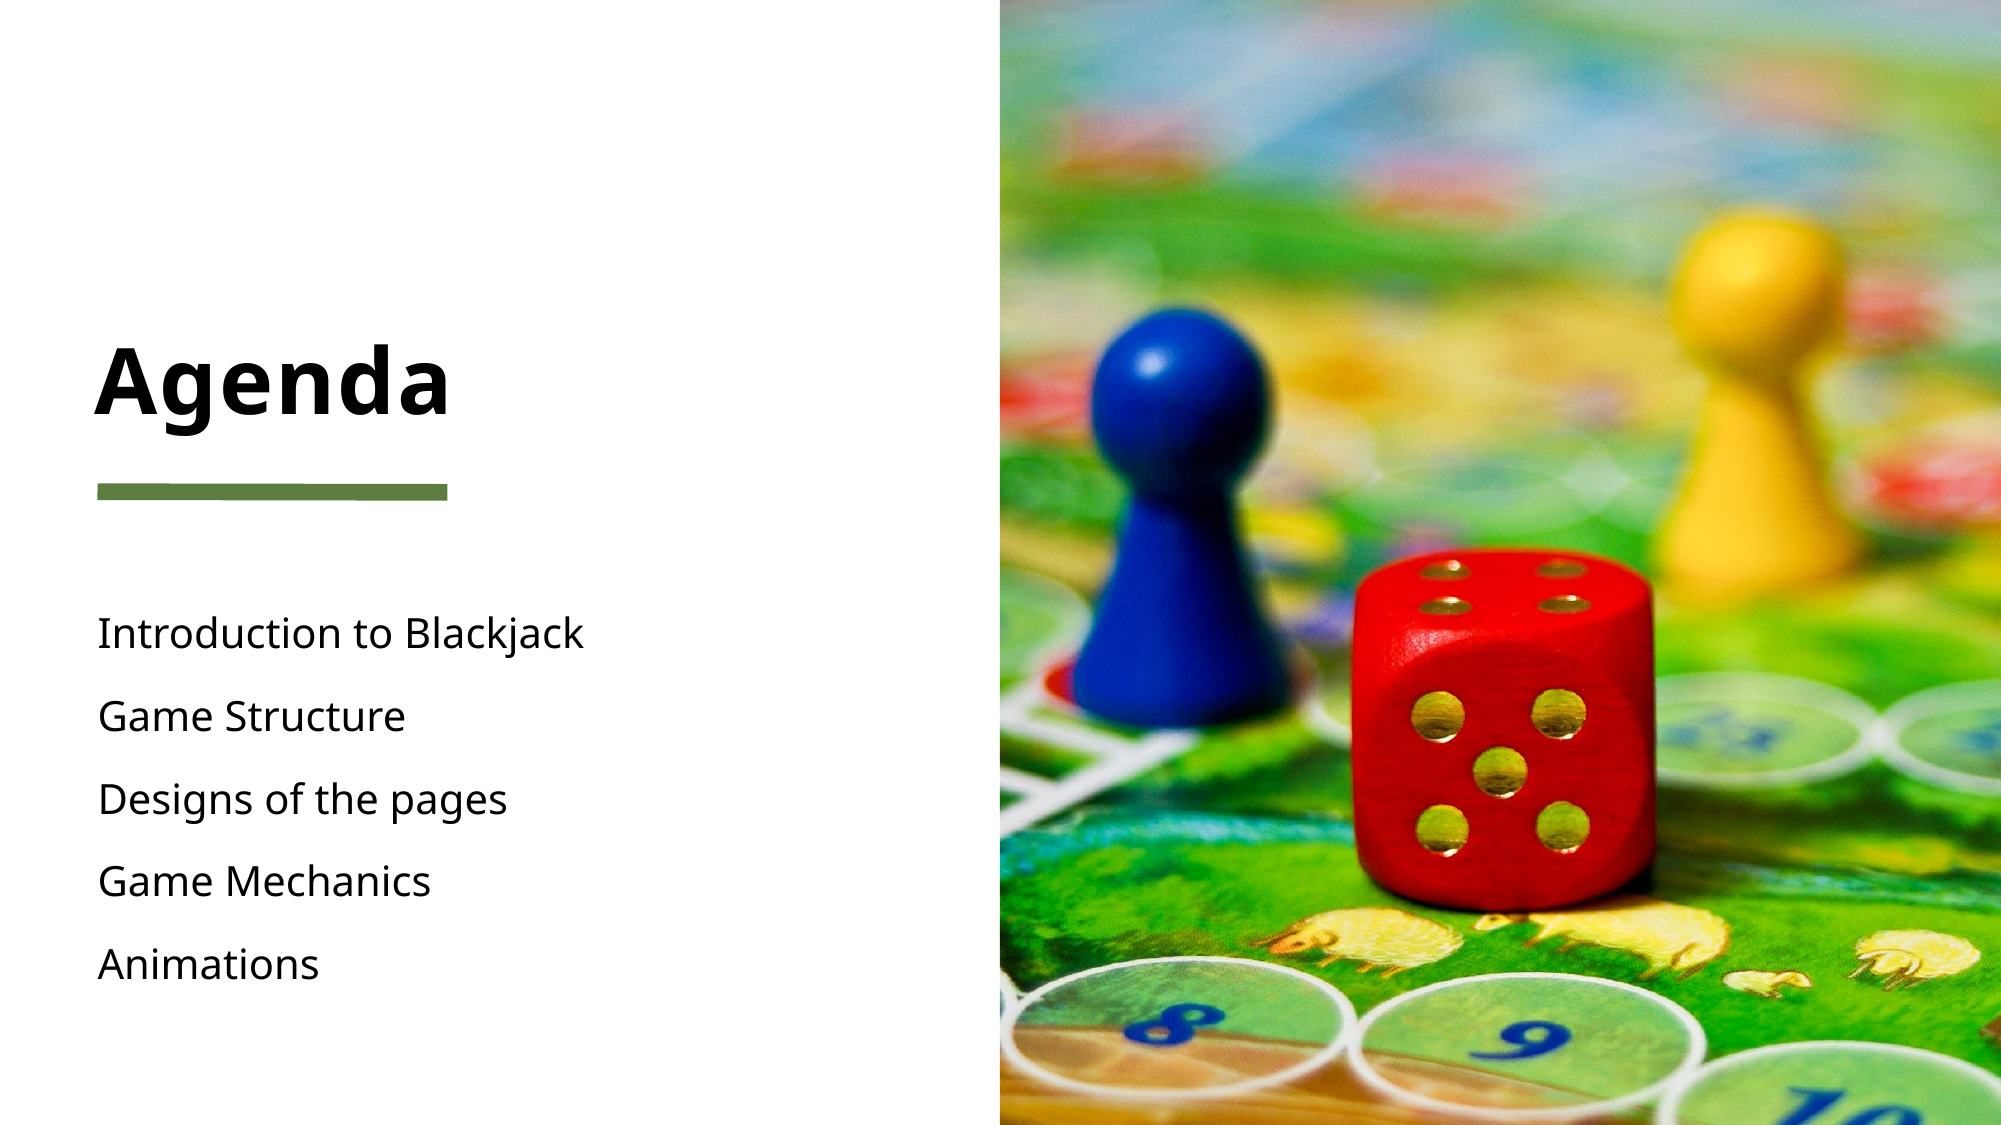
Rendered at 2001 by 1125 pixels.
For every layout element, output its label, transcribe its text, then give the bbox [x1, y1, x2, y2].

list Introduction to Blackjack Game Structure Designs of the pages Game Mechanics Animations [97, 537, 925, 1030]
picture [999, 0, 2001, 1125]
title Agenda [94, 45, 925, 432]
